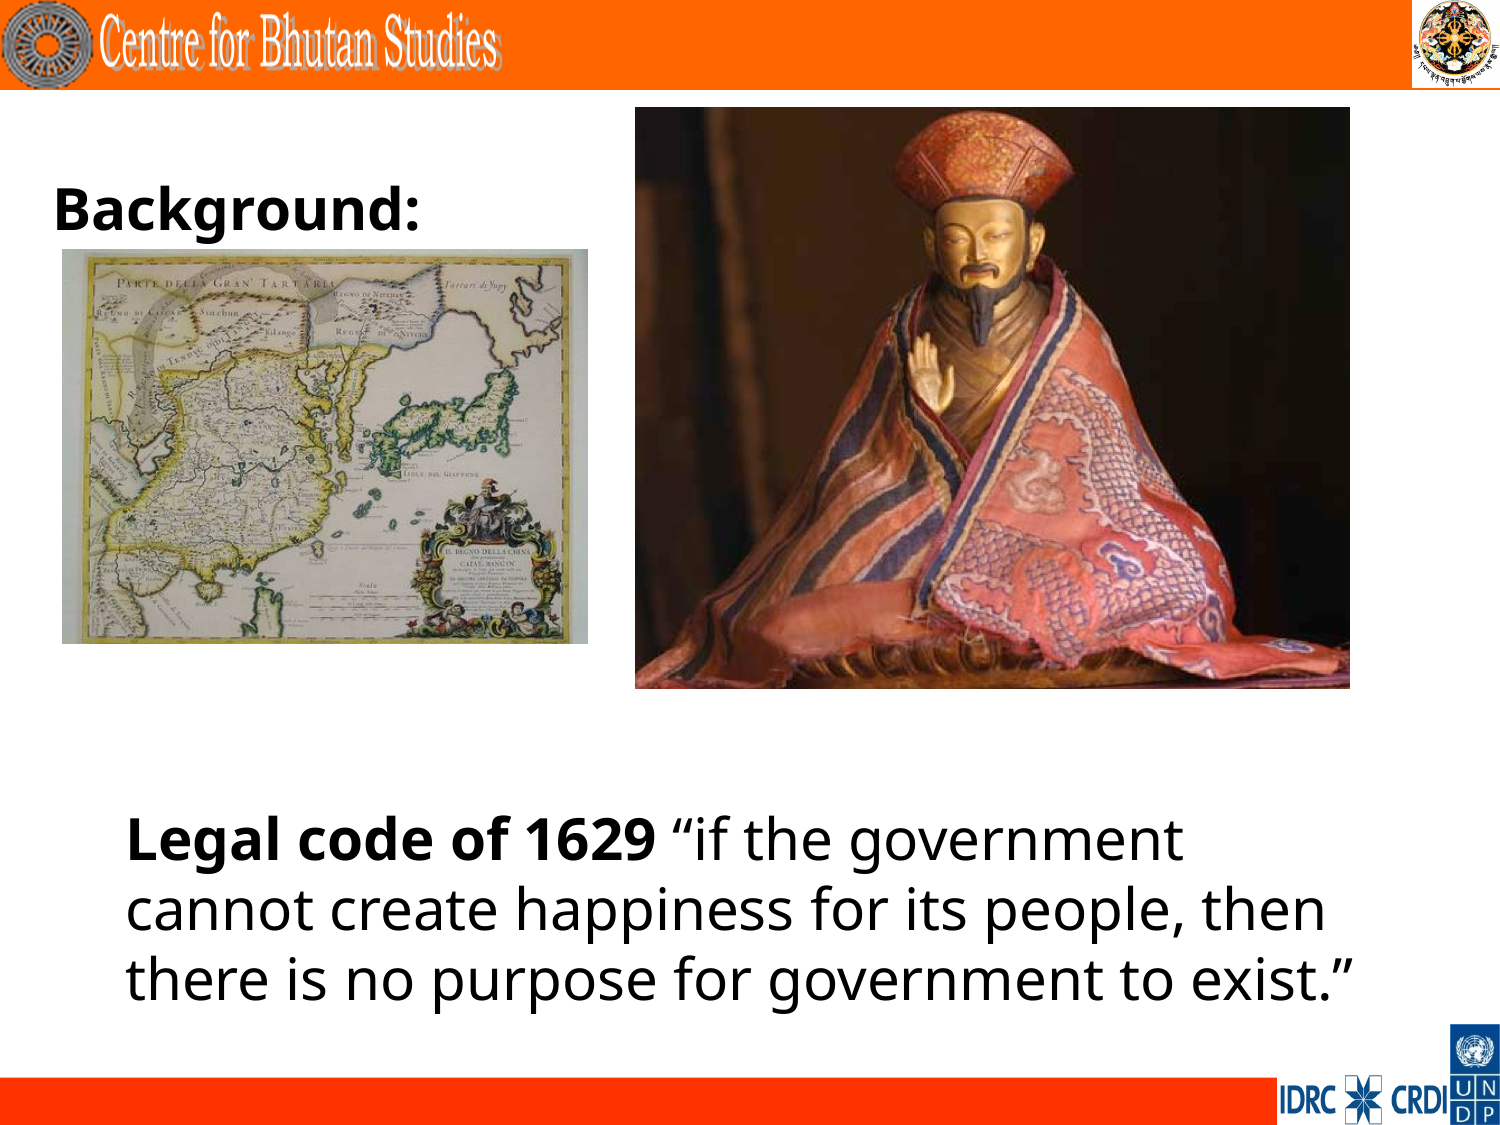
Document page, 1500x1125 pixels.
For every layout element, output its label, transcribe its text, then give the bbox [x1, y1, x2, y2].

footer . [0, 1077, 1273, 1125]
title Background: Legal code of 1629 “if the government cannot create happiness for its people, then there is no purpose for government to exist.” [37, 471, 1388, 713]
picture [1277, 1024, 1500, 1125]
picture [635, 107, 1351, 690]
picture [0, 0, 1500, 92]
picture [62, 249, 588, 644]
